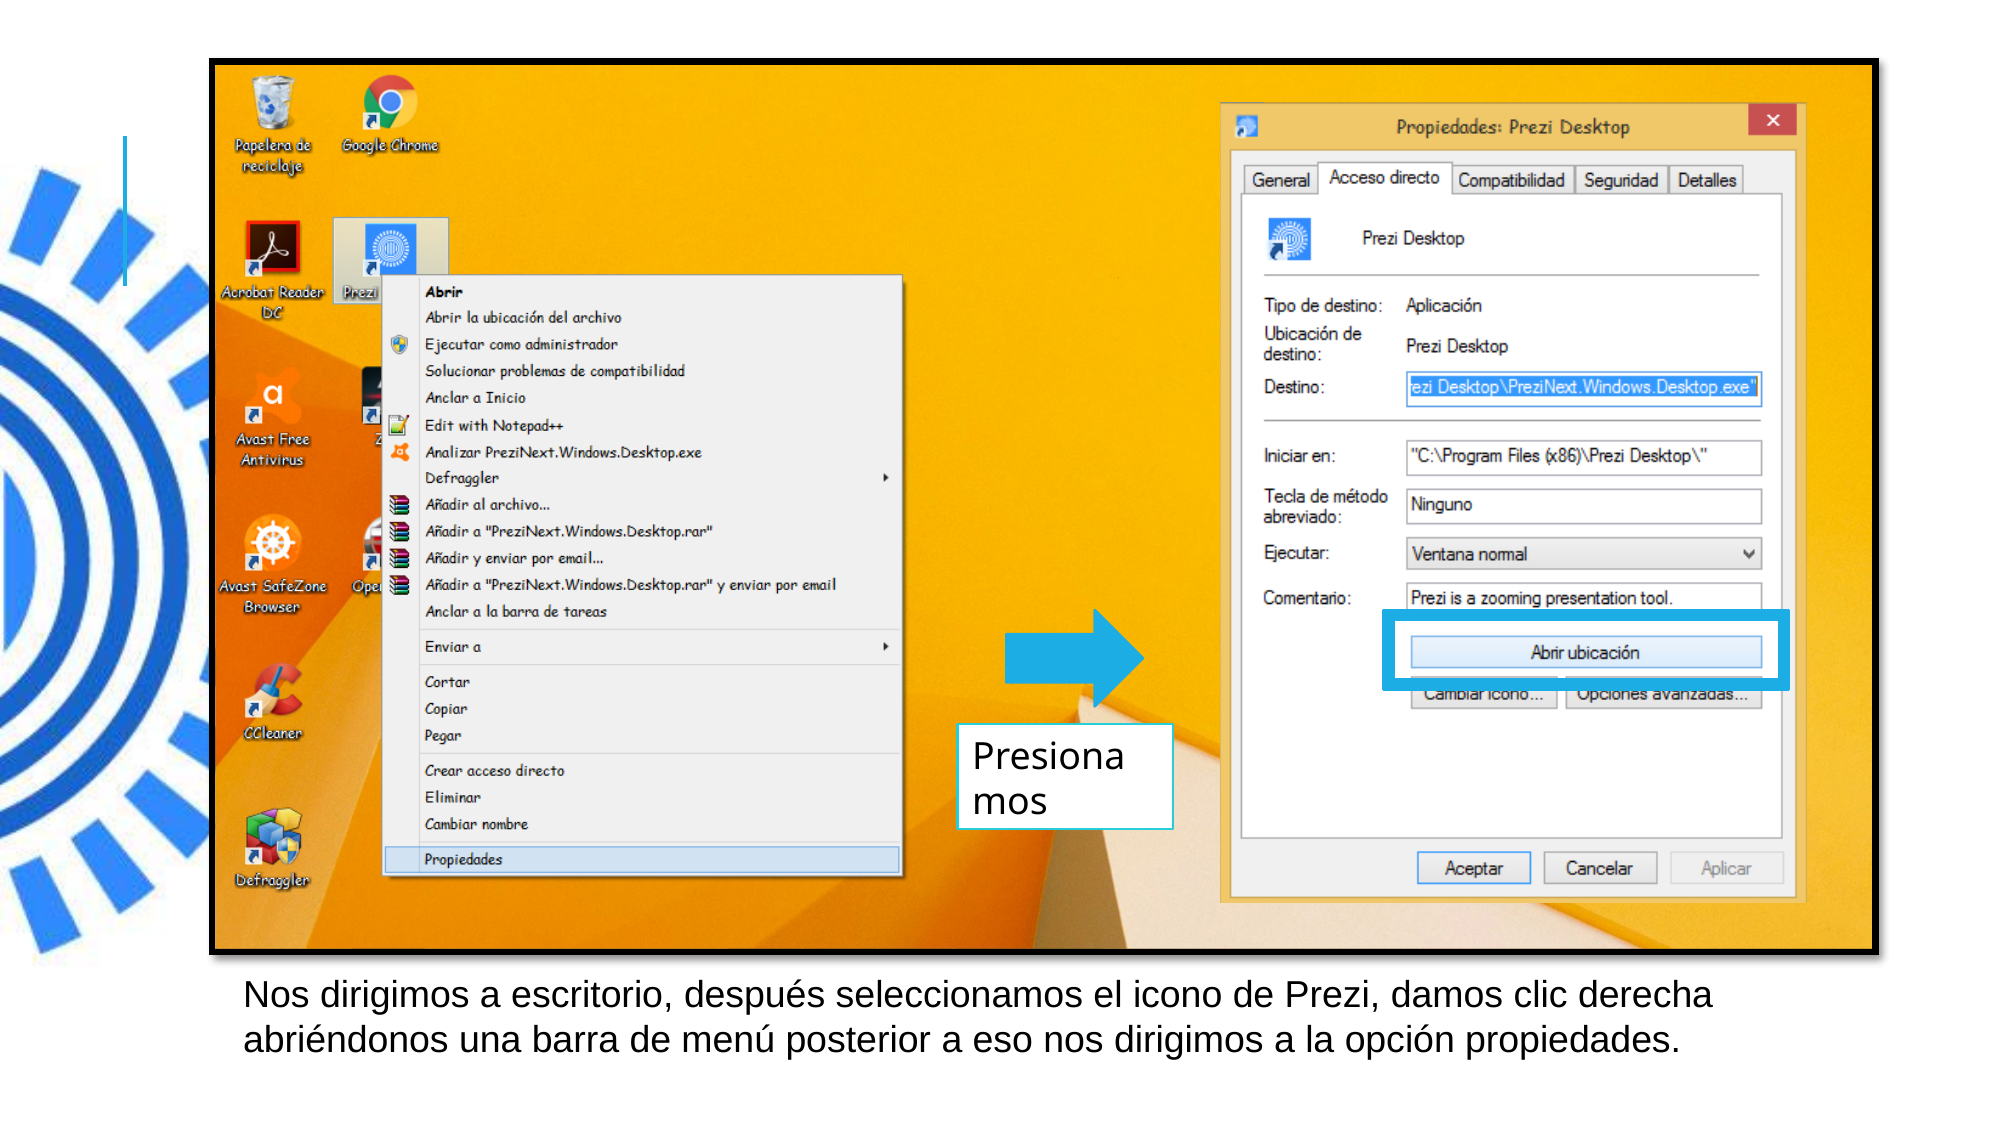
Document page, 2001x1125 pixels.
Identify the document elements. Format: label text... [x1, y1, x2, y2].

picture [0, 0, 2001, 1125]
text_box Nos dirigimos a escritorio, después seleccionamos el icono de Prezi, damos clic derecha abriéndonos una barra de menú posterior a eso nos dirigimos a la opción propiedades. [228, 962, 1921, 1068]
